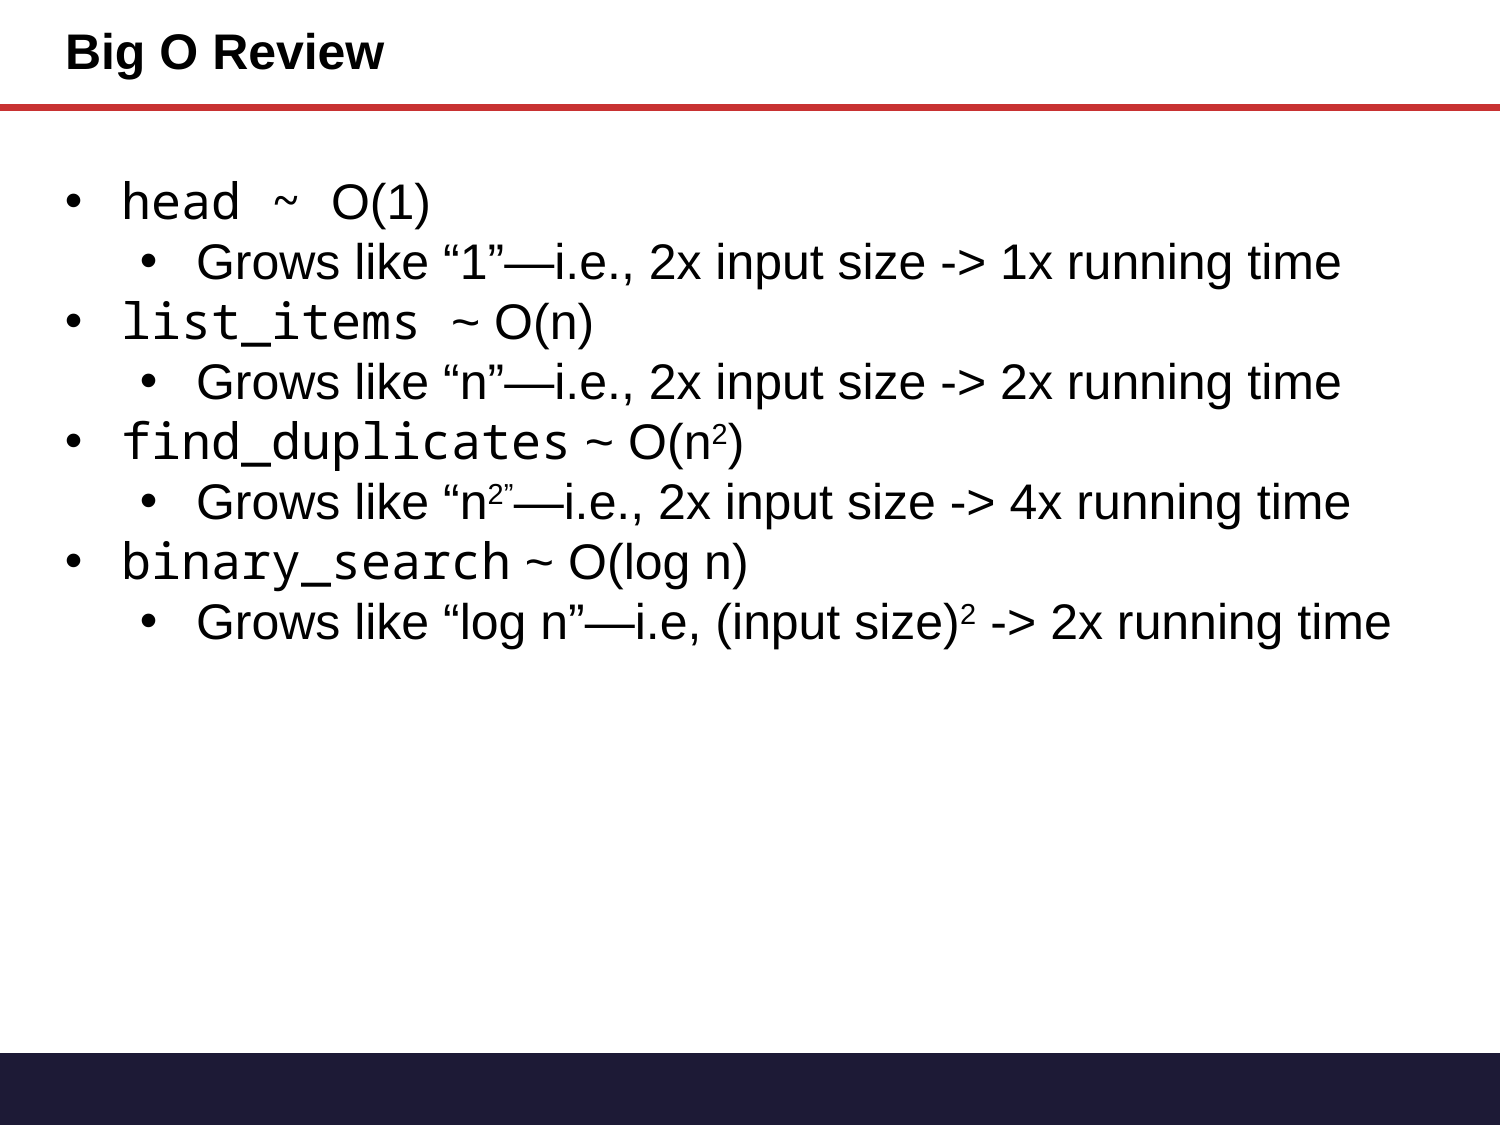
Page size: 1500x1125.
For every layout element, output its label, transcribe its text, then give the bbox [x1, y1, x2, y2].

text_box head ~ O(1) Grows like “1”—i.e., 2x input size -> 1x running time list_items ~ O(n) Grows like “n”—i.e., 2x input size -> 2x running time find_duplicates ~ O(n2) Grows like “n2”—i.e., 2x input size -> 4x running time binary_search ~ O(log n) Grows like “log n”—i.e, (input size)2 -> 2x running time [49, 162, 1475, 658]
title Big O Review [50, 0, 1425, 108]
